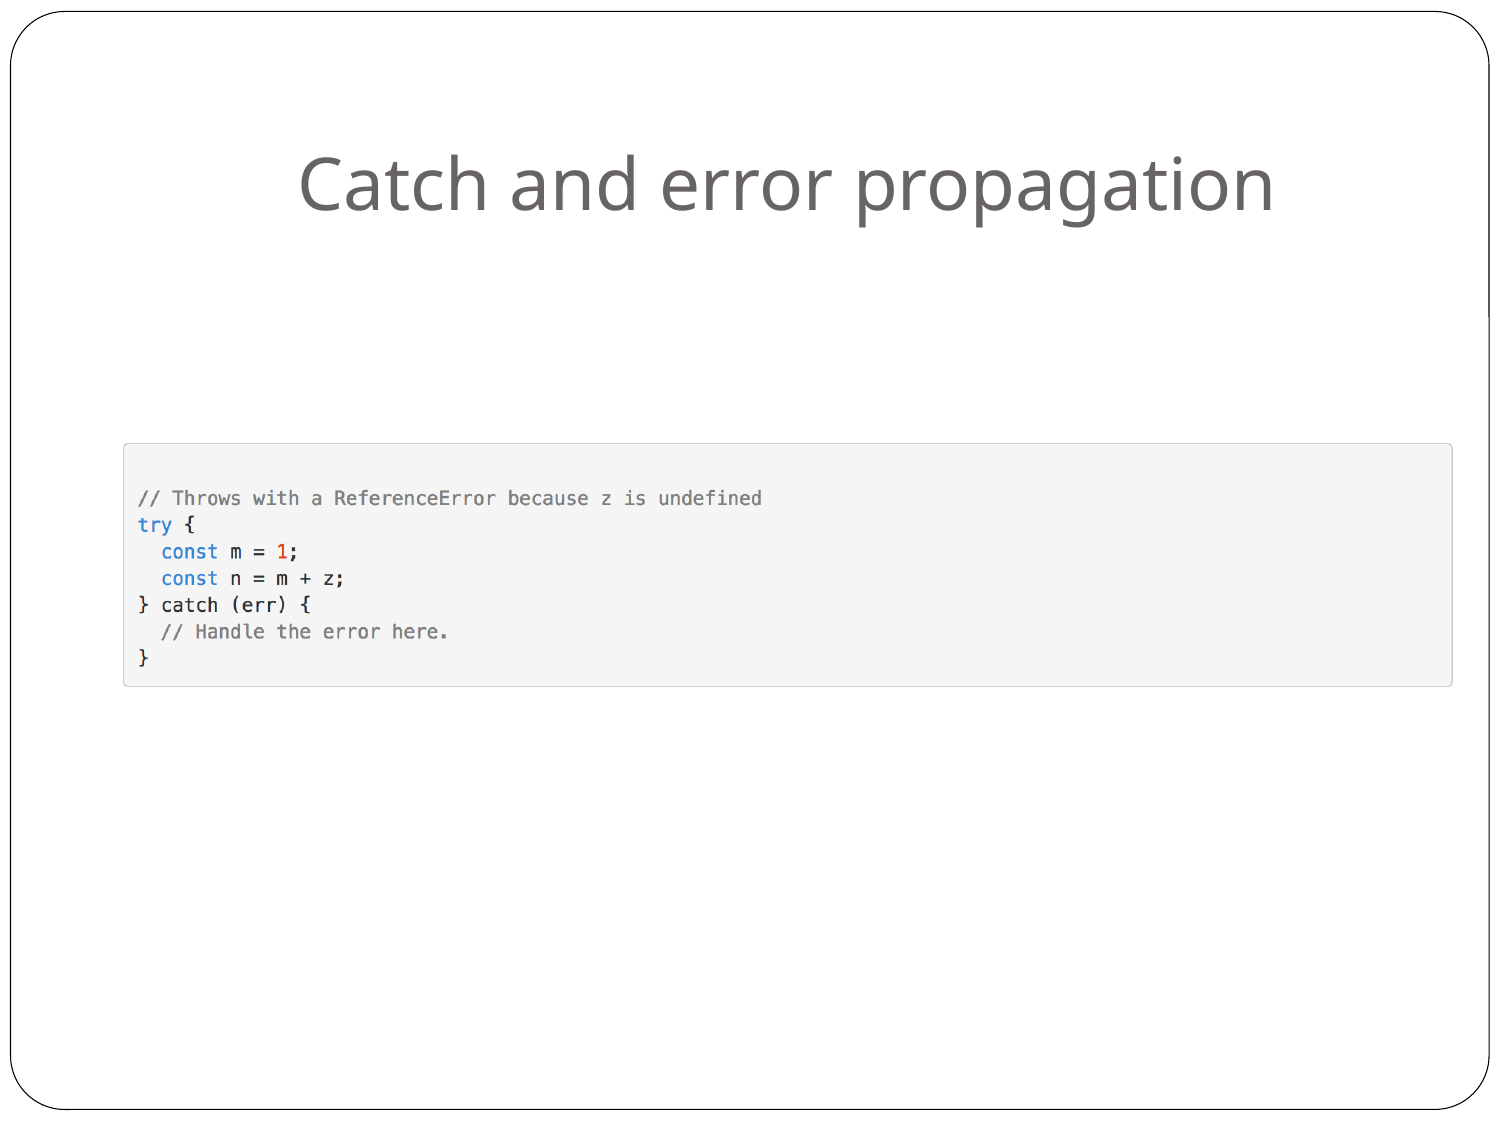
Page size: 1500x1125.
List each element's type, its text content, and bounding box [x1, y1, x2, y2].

picture [114, 438, 1461, 687]
title Catch and error propagation [149, 44, 1426, 234]
